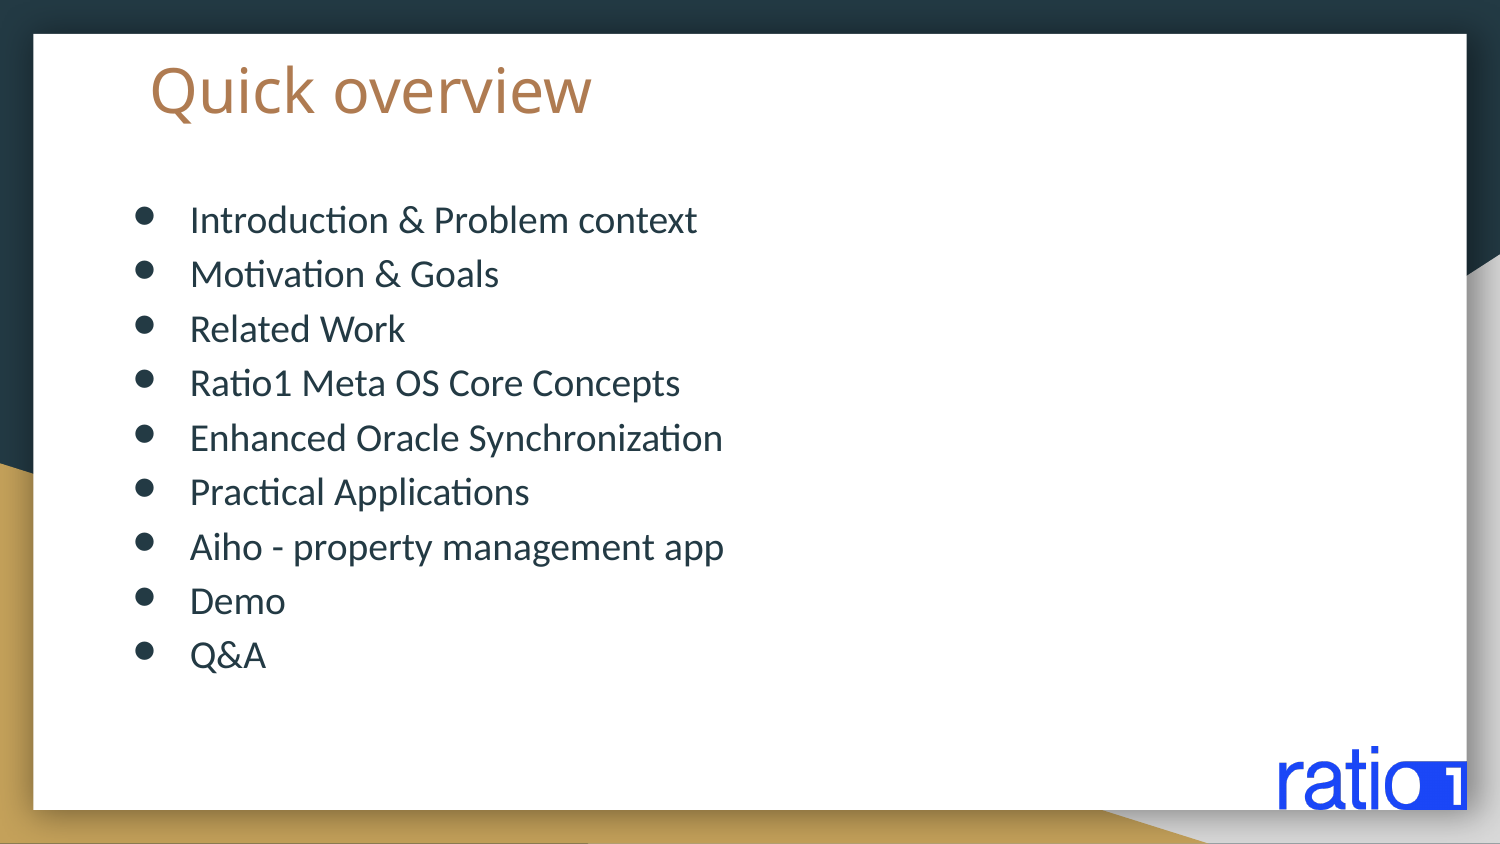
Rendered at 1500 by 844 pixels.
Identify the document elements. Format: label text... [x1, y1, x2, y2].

list Introduction & Problem context Motivation & Goals Related Work Ratio1 Meta OS Core Concepts Enhanced Oracle Synchronization Practical Applications Aiho - property management app Demo Q&A [99, 171, 1401, 763]
title Quick overview [134, 36, 1366, 171]
picture [1278, 746, 1467, 810]
